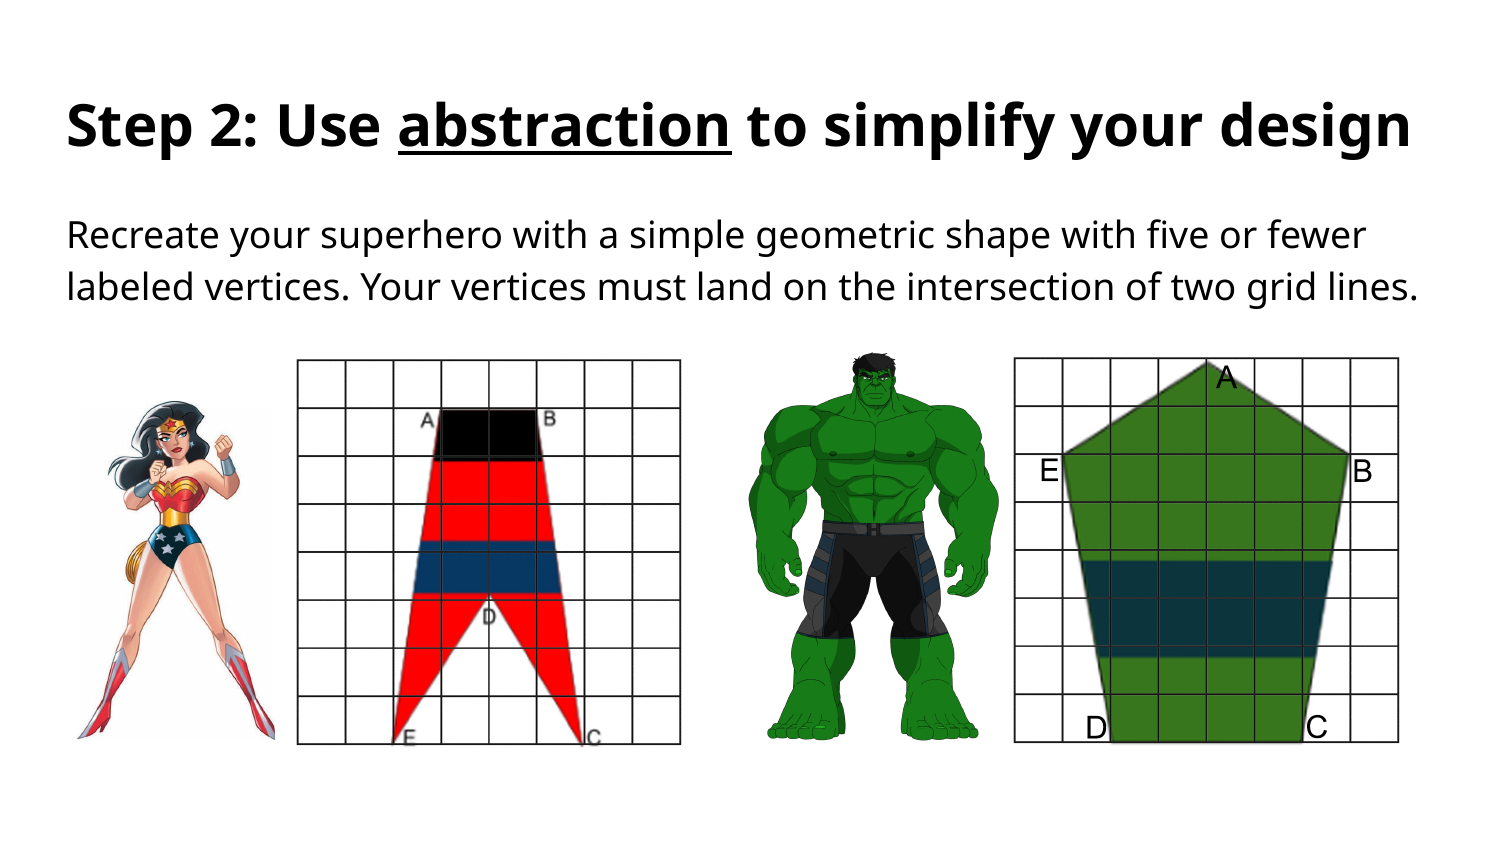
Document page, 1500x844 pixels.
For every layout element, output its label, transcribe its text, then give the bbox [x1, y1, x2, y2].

picture [745, 352, 1002, 743]
picture [1008, 350, 1404, 746]
title Step 2: Use abstraction to simplify your design [51, 72, 1449, 167]
picture [77, 401, 275, 741]
picture [290, 352, 687, 748]
list Recreate your superhero with a simple geometric shape with five or fewer labeled vertices. Your vertices must land on the intersection of two grid lines. [51, 189, 1449, 750]
